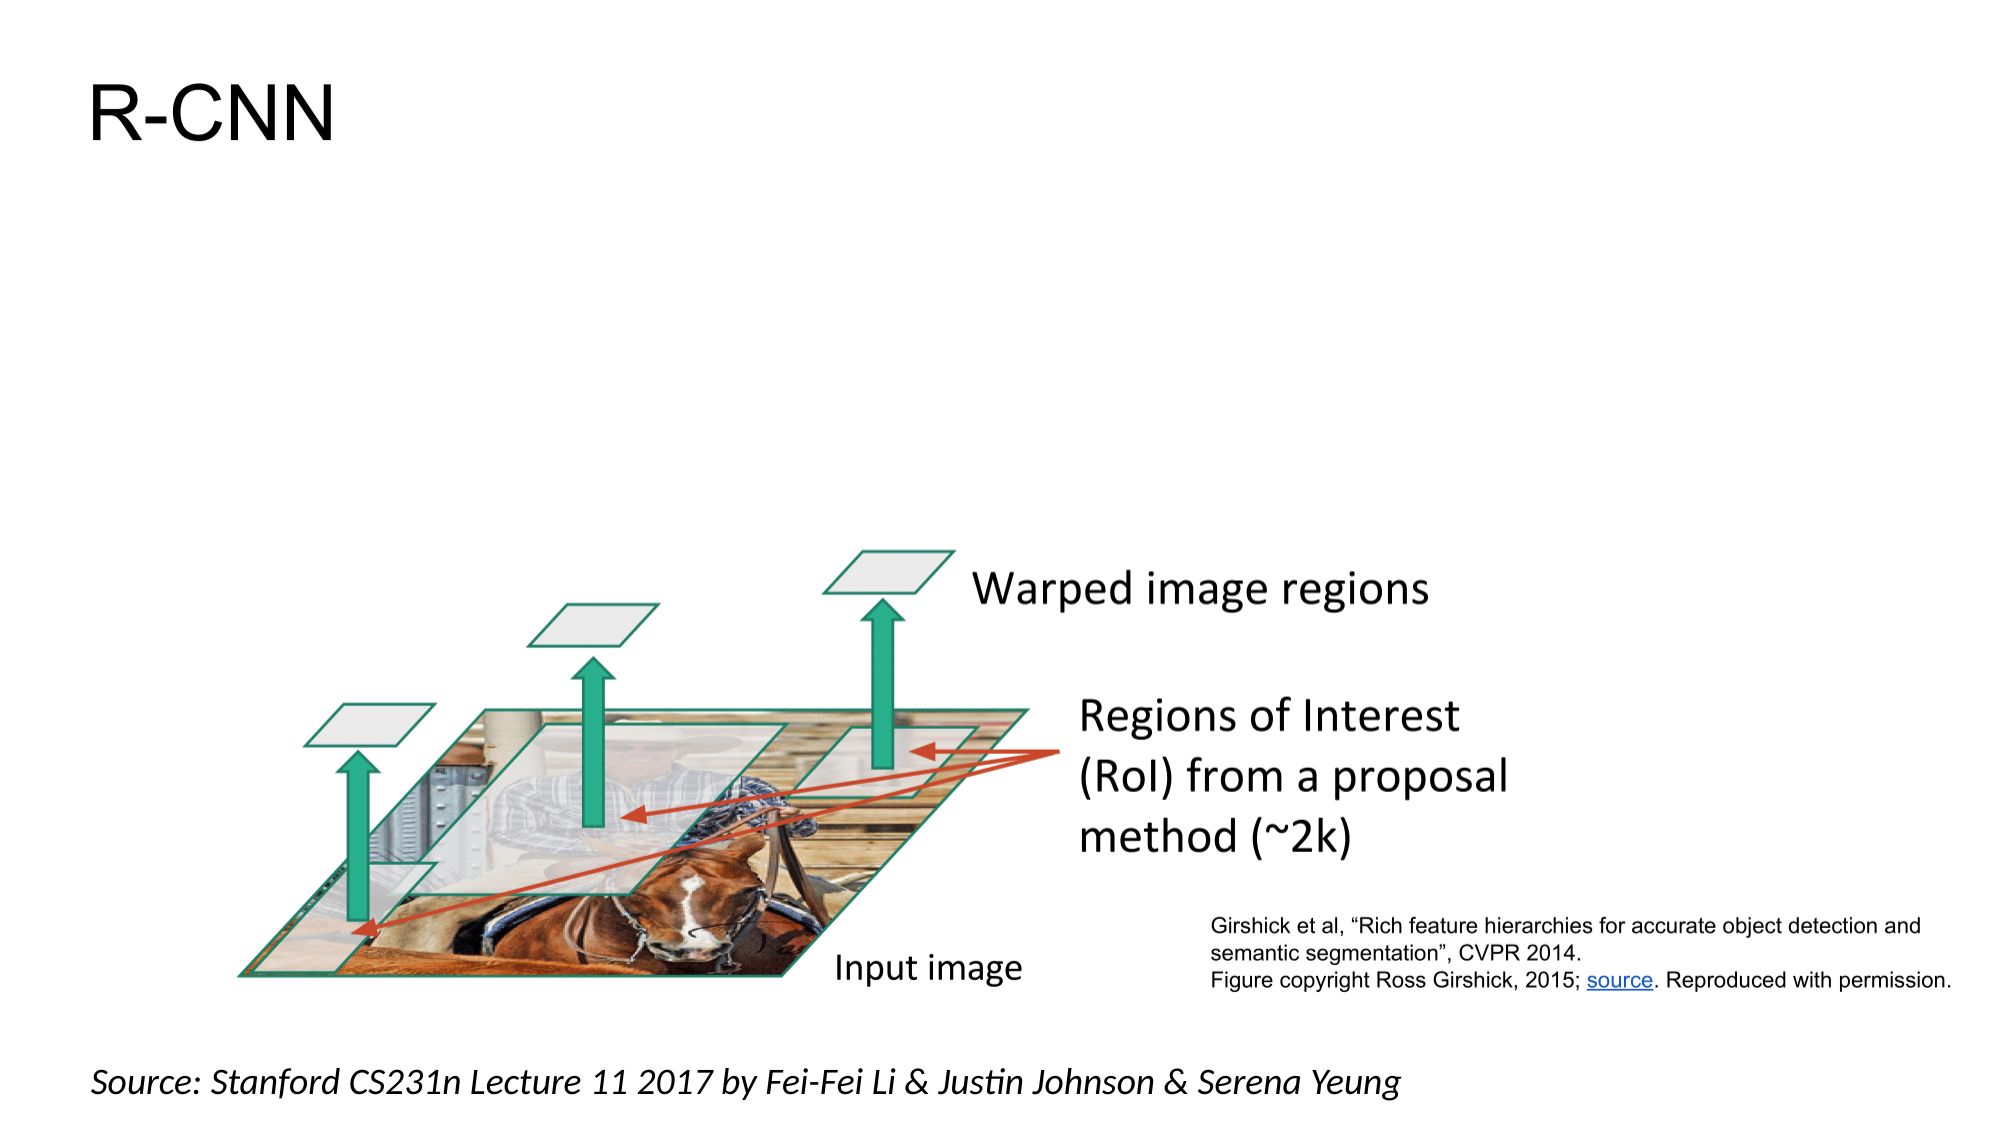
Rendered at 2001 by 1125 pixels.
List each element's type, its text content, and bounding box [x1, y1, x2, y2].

picture [0, 0, 2000, 1003]
text_box Source: Stanford CS231n Lecture 11 2017 by Fei-Fei Li & Justin Johnson & Serena Yeung [76, 1049, 1888, 1110]
